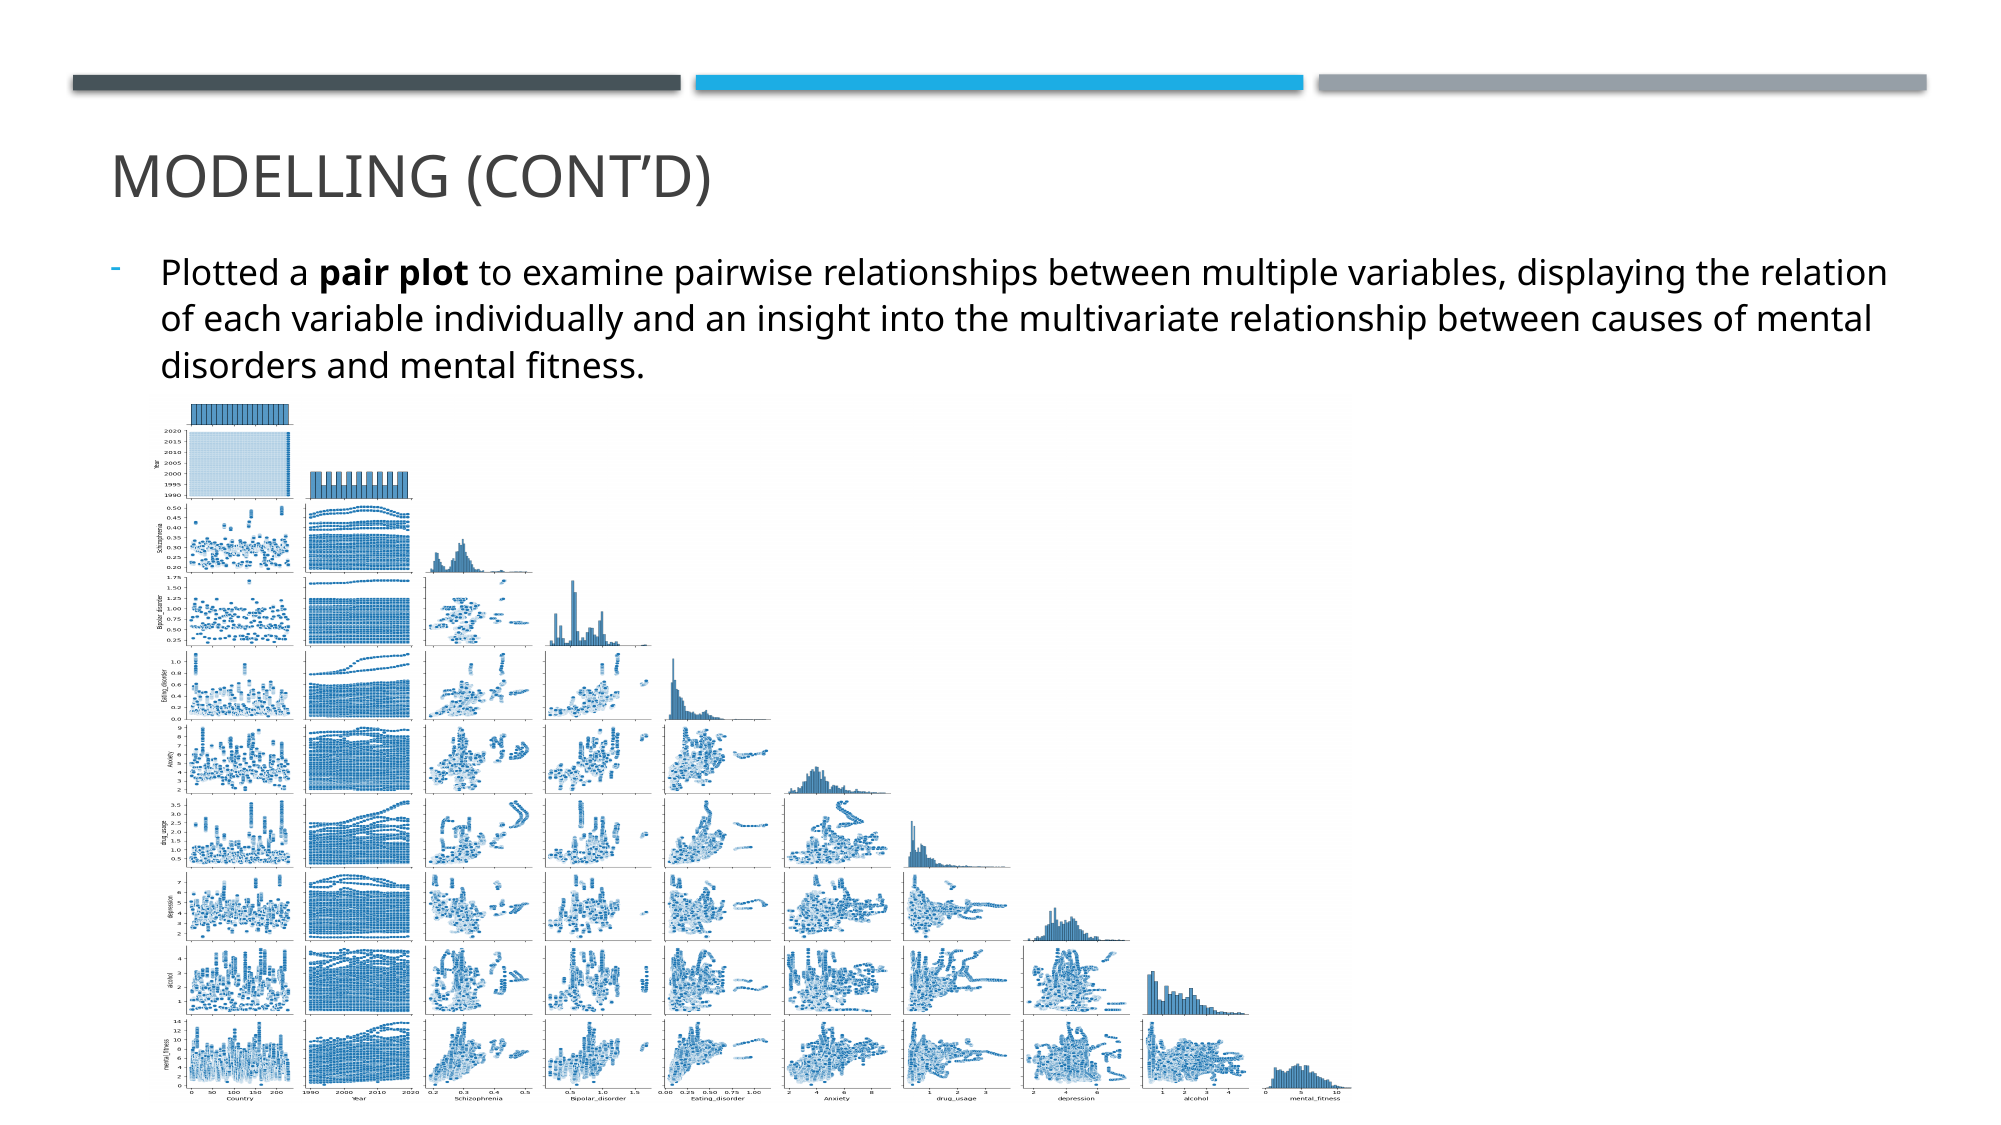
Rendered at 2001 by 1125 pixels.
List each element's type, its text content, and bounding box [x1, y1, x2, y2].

title Modelling (cont’d) [95, 21, 1905, 216]
picture [149, 393, 1352, 1104]
list Plotted a pair plot to examine pairwise relationships between multiple variables, displaying the relation of each variable individually and an insight into the multivariate relationship between causes of mental disorders and mental fitness. [95, 216, 1905, 813]
